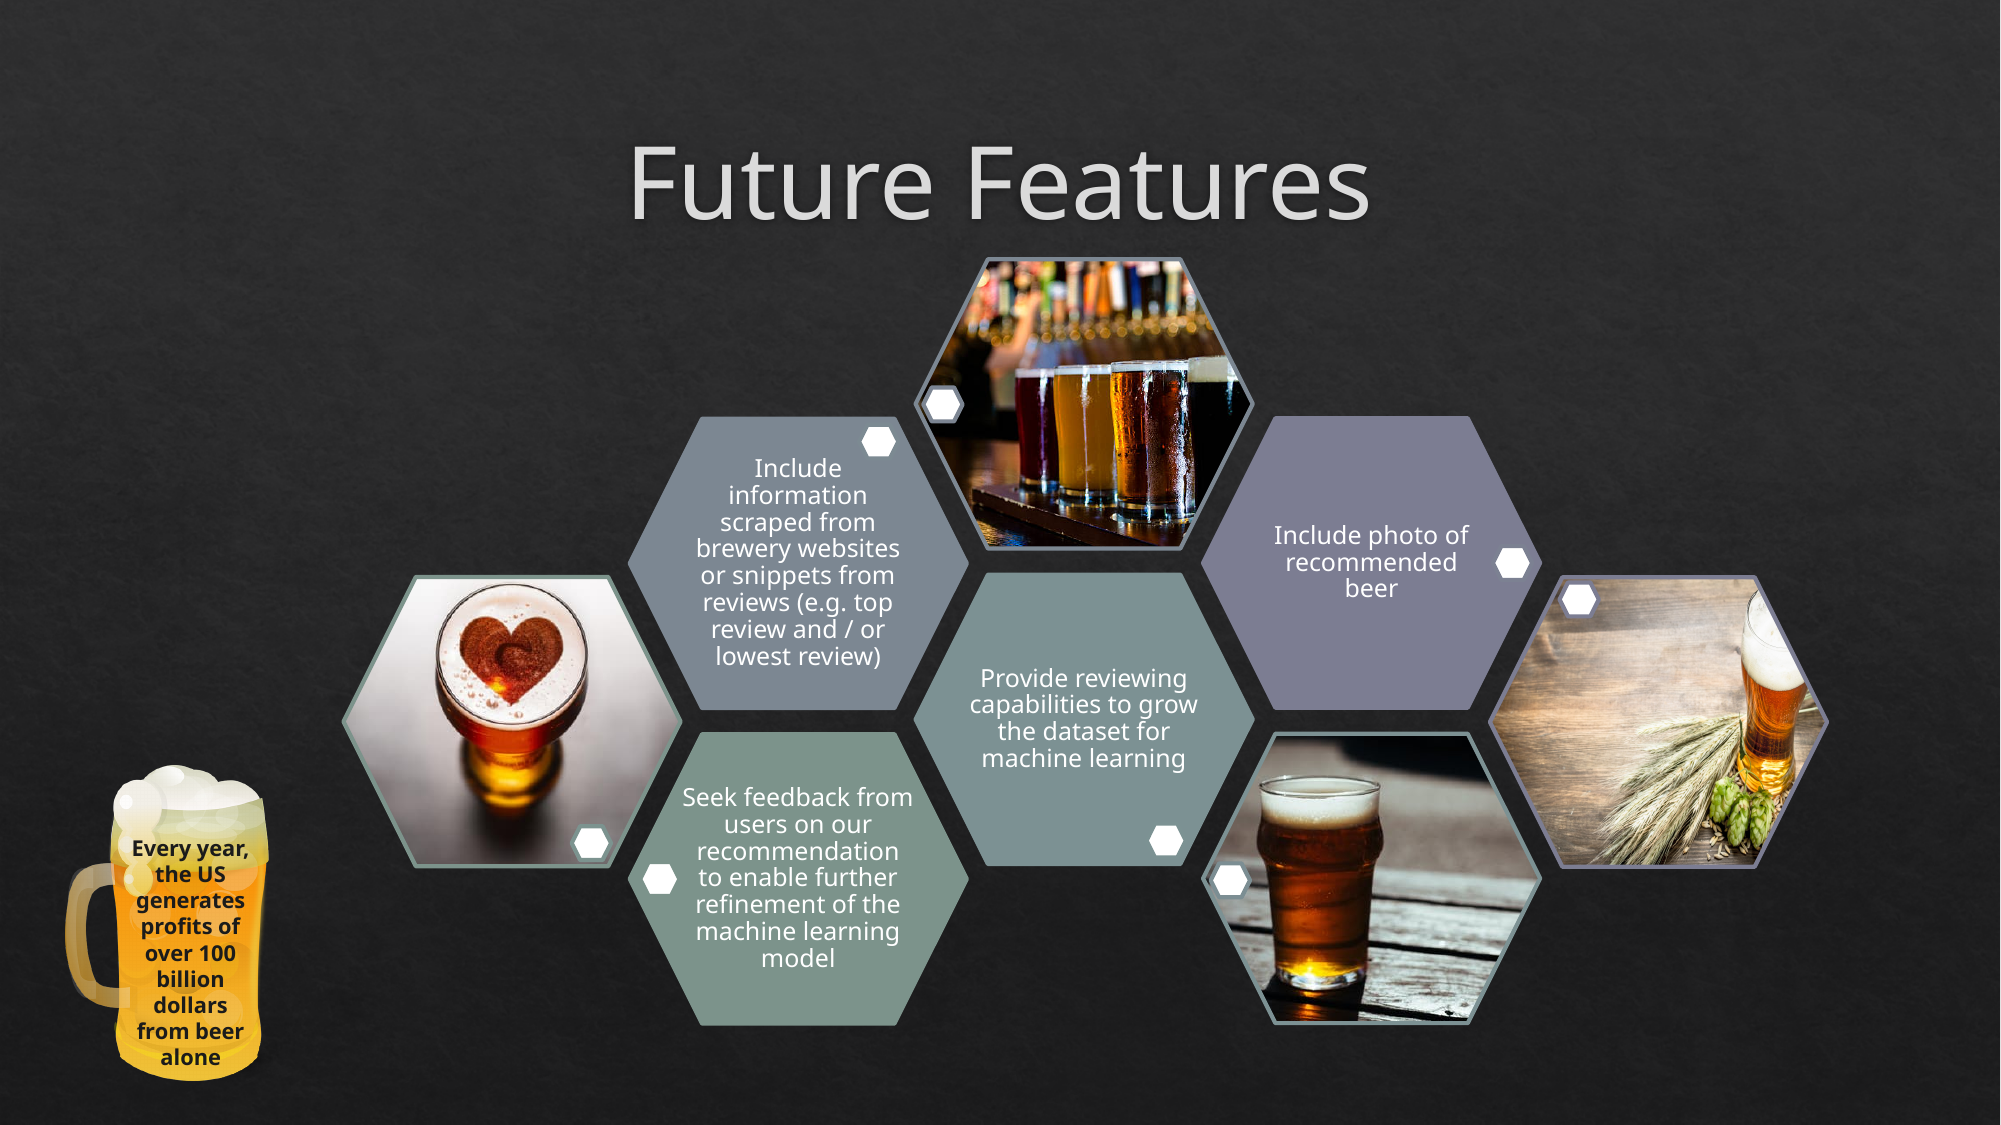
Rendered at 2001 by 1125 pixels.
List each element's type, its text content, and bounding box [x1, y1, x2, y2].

title Future Features [149, 99, 1849, 260]
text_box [323, 258, 1849, 1024]
picture [0, 0, 2001, 1125]
